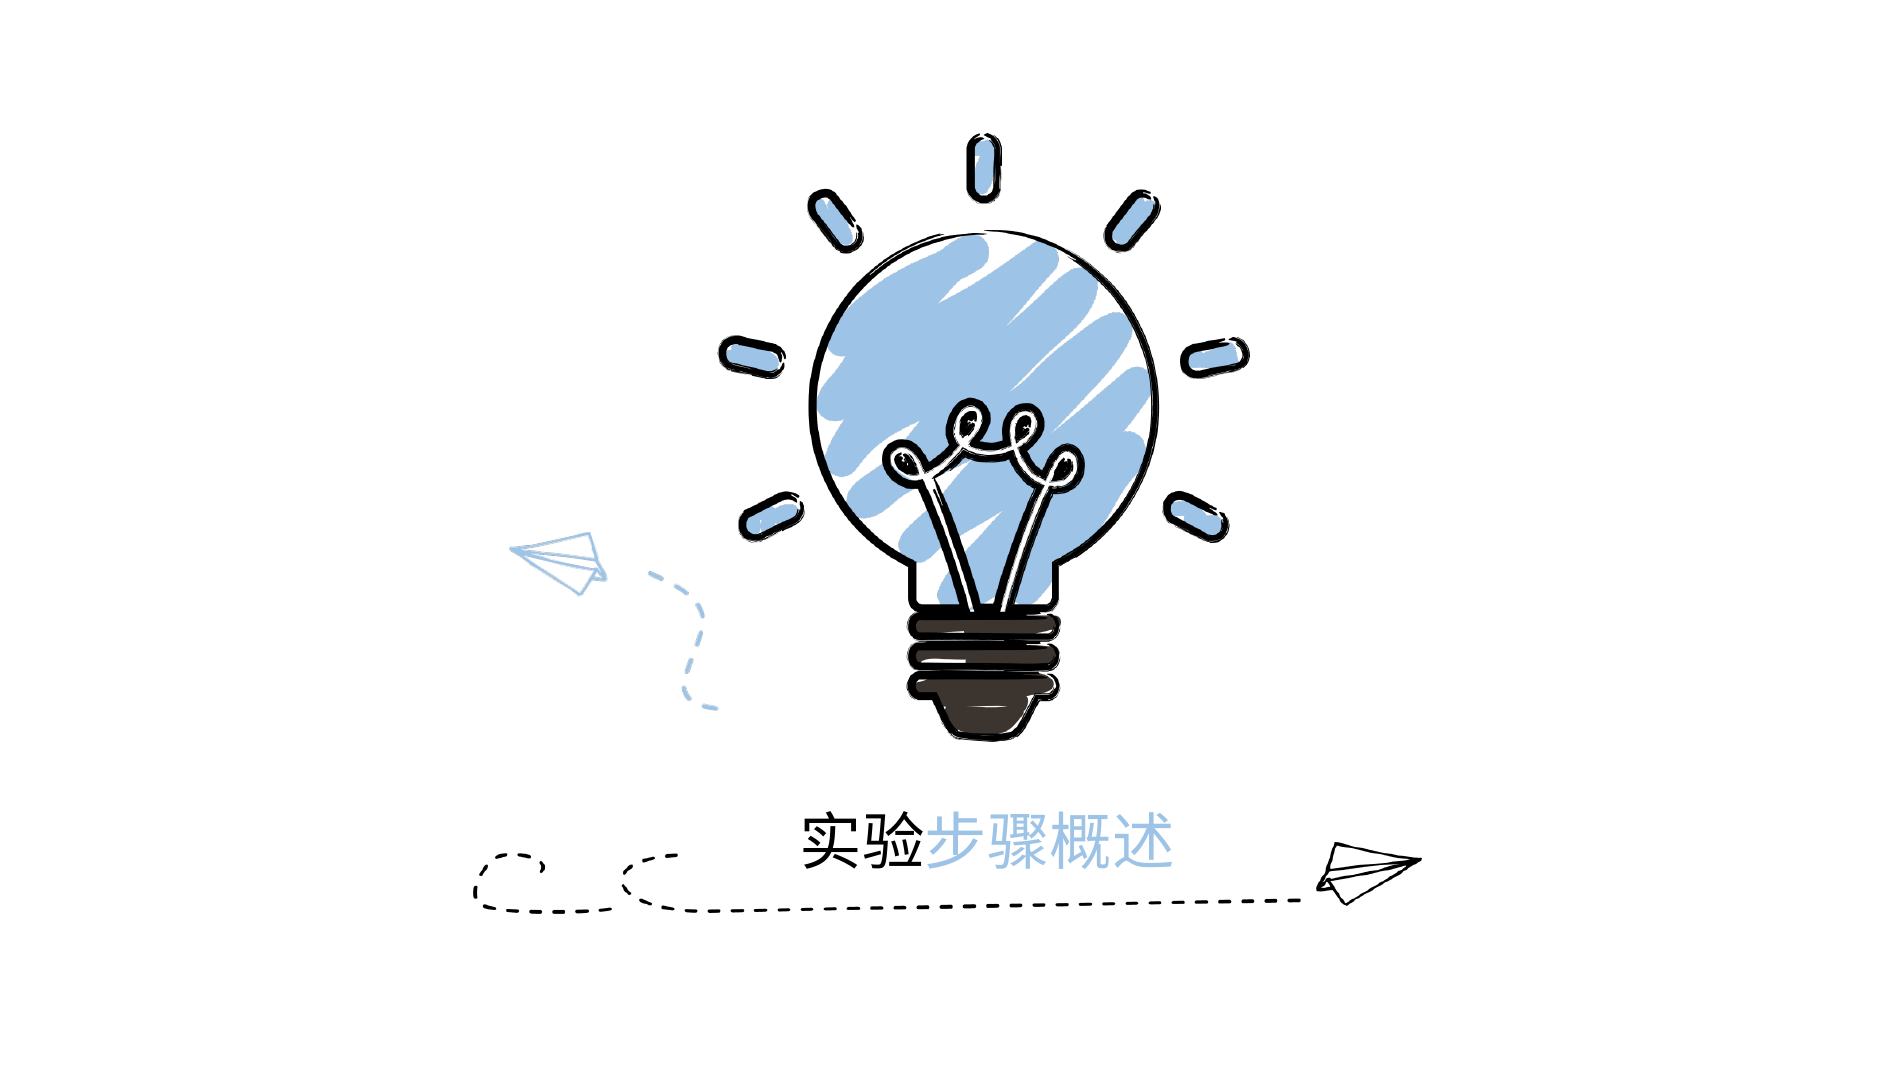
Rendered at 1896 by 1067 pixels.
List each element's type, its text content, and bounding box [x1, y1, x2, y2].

picture [473, 842, 1423, 915]
text_box 实验步骤概述 [735, 802, 1250, 841]
picture [509, 133, 1250, 742]
